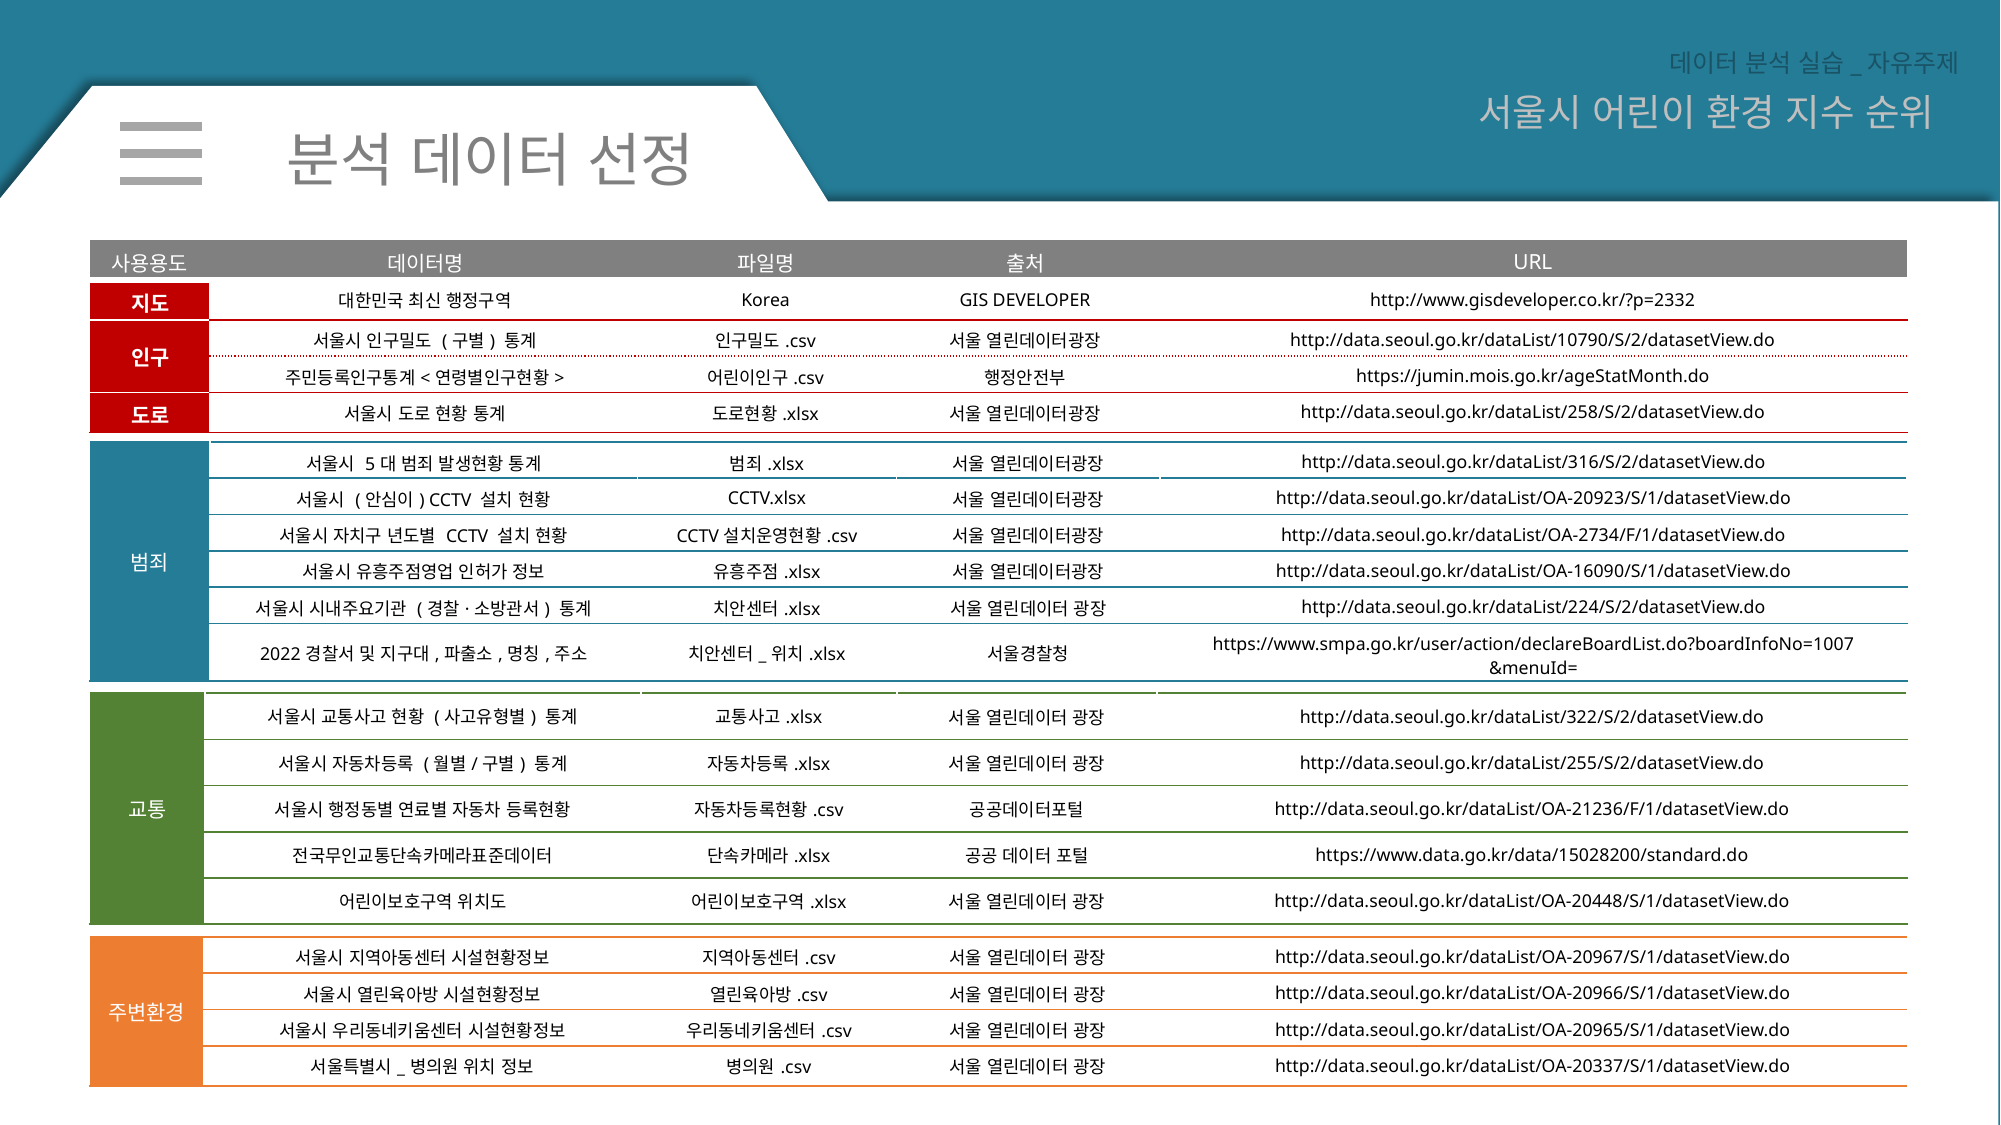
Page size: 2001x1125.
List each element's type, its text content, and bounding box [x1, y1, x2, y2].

table_cell 서울 열린데이터 광장 [898, 879, 1156, 923]
table_cell http://data.seoul.go.kr/dataList/224/S/2/datasetView.do [1161, 588, 1906, 623]
table_cell http://data.seoul.go.kr/dataList/OA-16090/S/1/datasetView.do [1161, 552, 1906, 586]
table_header 교통사고.xlsx [642, 694, 896, 739]
table_header URL [1158, 240, 1907, 277]
table_cell 자동차등록현황.csv [642, 786, 896, 831]
table_cell 어린이인구.csv [641, 356, 891, 392]
table_cell 대한민국 최신 행정구역 [211, 283, 639, 319]
table_cell 서울시 유흥주점영업 인허가 정보 [211, 552, 637, 586]
table_cell 병의원.csv [641, 1047, 897, 1085]
table_cell 인구 [90, 321, 209, 392]
table_cell http://data.seoul.go.kr/dataList/OA-20966/S/1/datasetView.do [1158, 974, 1907, 1009]
table_cell 전국무인교통단속카메라표준데이터 [206, 833, 640, 877]
table_cell 서울시 행정동별 연료별 자동차 등록현황 [206, 786, 640, 831]
text_box 서울시 어린이 환경 지수 순위 [1463, 81, 1950, 141]
table_cell 열린육아방.csv [641, 974, 897, 1009]
table_header 지역아동센터.csv [641, 938, 897, 972]
text_box [0, 84, 2000, 1125]
table_header 서울 열린데이터 광장 [897, 938, 1158, 972]
table_cell https://www.data.go.kr/data/15028200/standard.do [1158, 833, 1906, 877]
table_cell http://data.seoul.go.kr/dataList/258/S/2/datasetView.do [1159, 393, 1906, 432]
table_cell http://data.seoul.go.kr/dataList/OA-20448/S/1/datasetView.do [1158, 879, 1906, 923]
table_cell CCTV.xlsx [638, 479, 896, 514]
table_cell Korea [641, 283, 891, 319]
table_cell http://data.seoul.go.kr/dataList/OA-20923/S/1/datasetView.do [1161, 479, 1906, 514]
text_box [120, 126, 203, 181]
table_cell 공공데이터포털 [898, 786, 1156, 831]
table_header http://data.seoul.go.kr/dataList/322/S/2/datasetView.do [1158, 694, 1906, 739]
table_cell 서울시 자동차등록 (월별/구별) 통계 [206, 740, 640, 785]
table_cell 서울 열린데이터 광장 [898, 740, 1156, 785]
table_cell http://data.seoul.go.kr/dataList/OA-20965/S/1/datasetView.do [1158, 1010, 1907, 1045]
table_cell 자동차등록.xlsx [642, 740, 896, 785]
table_cell 단속카메라.xlsx [642, 833, 896, 877]
table_cell 서울 열린데이터 광장 [897, 974, 1158, 1009]
table_cell 서울 열린데이터광장 [897, 515, 1159, 550]
table_header http://data.seoul.go.kr/dataList/316/S/2/datasetView.do [1160, 443, 1907, 477]
table_cell 서울 열린데이터광장 [897, 552, 1159, 586]
table_cell 서울시 (안심이) CCTV 설치 현황 [211, 479, 637, 514]
table_cell 서울 열린데이터 광장 [897, 588, 1159, 623]
table_cell 서울 열린데이터 광장 [897, 1047, 1158, 1085]
table_cell 치안센터.xlsx [638, 588, 896, 623]
table_header 서울시 교통사고 현황 (사고유형별) 통계 [206, 694, 640, 739]
table_cell 유흥주점.xlsx [638, 552, 896, 586]
table_header 범죄.xlsx [638, 443, 896, 477]
table_header 서울 열린데이터광장 [896, 443, 1160, 477]
table_cell 어린이보호구역.xlsx [642, 879, 896, 923]
table_cell http://data.seoul.go.kr/dataList/OA-21236/F/1/datasetView.do [1158, 786, 1906, 831]
table_header 범죄 [90, 443, 209, 680]
table_cell 치안센터_위치.xlsx [638, 624, 896, 680]
table_cell https://jumin.mois.go.kr/ageStatMonth.do [1159, 356, 1906, 392]
text_box 분석 데이터 선정 [272, 115, 941, 201]
table_cell 인구밀도.csv [641, 321, 891, 356]
table_cell 서울시 열린육아방 시설현황정보 [203, 974, 641, 1009]
table_cell 공공 데이터 포털 [898, 833, 1156, 877]
table_cell 주민등록인구통계<연령별인구현황> [211, 356, 639, 392]
table_cell 행정안전부 [892, 356, 1158, 392]
table_cell 우리동네키움센터.csv [641, 1010, 897, 1045]
table_header 사용용도 [90, 240, 210, 277]
table_cell http://data.seoul.go.kr/dataList/OA-20337/S/1/datasetView.do [1158, 1047, 1907, 1085]
table_header 데이터명 [210, 240, 640, 277]
table_cell 서울시 우리동네키움센터 시설현황정보 [203, 1010, 641, 1045]
table_cell CCTV설치운영현황.csv [638, 515, 896, 550]
table_cell 서울 열린데이터광장 [897, 479, 1159, 514]
table_header 파일명 [640, 240, 891, 277]
table_cell 도로현황.xlsx [641, 393, 891, 432]
table_cell http://data.seoul.go.kr/dataList/OA-2734/F/1/datasetView.do [1161, 515, 1906, 550]
table_cell 서울시 자치구 년도별 CCTV 설치 현황 [211, 515, 637, 550]
text_box 데이터 분석 실습_자유주제 [1654, 40, 1975, 86]
table_header 출처 [891, 240, 1158, 277]
table_header 서울시 5대 범죄 발생현황 통계 [211, 443, 638, 477]
table_cell 서울경찰청 [897, 624, 1159, 680]
table_cell 지도 [90, 283, 209, 319]
table_cell https://www.smpa.go.kr/user/action/declareBoardList.do?boardInfoNo=1007 &menuId= [1161, 624, 1906, 680]
table_cell GIS DEVELOPER [892, 283, 1158, 319]
table_cell 서울 열린데이터 광장 [897, 1010, 1158, 1045]
table_header 주변환경 [90, 938, 203, 1085]
table_header 서울 열린데이터 광장 [898, 694, 1156, 739]
table_cell 도로 [90, 393, 209, 432]
table_cell http://www.gisdeveloper.co.kr/?p=2332 [1159, 283, 1906, 319]
table_cell 서울특별시_병의원 위치 정보 [203, 1047, 641, 1085]
table_header 서울시 지역아동센터 시설현황정보 [203, 938, 641, 972]
table_cell http://data.seoul.go.kr/dataList/255/S/2/datasetView.do [1158, 740, 1906, 785]
table_cell http://data.seoul.go.kr/dataList/10790/S/2/datasetView.do [1159, 321, 1906, 356]
table_cell 2022경찰서 및 지구대,파출소,명칭,주소 [211, 624, 637, 680]
table_cell 어린이보호구역 위치도 [206, 879, 640, 923]
table_header http://data.seoul.go.kr/dataList/OA-20967/S/1/datasetView.do [1158, 938, 1907, 972]
table_cell 서울시 도로 현황 통계 [211, 393, 639, 432]
table_header 교통 [90, 694, 204, 923]
table_cell 서울시 시내주요기관 (경찰·소방관서) 통계 [211, 588, 637, 623]
table_cell 서울 열린데이터광장 [892, 321, 1158, 356]
table_cell 서울시 인구밀도 (구별) 통계 [211, 321, 639, 356]
table_cell 서울 열린데이터광장 [892, 393, 1158, 432]
